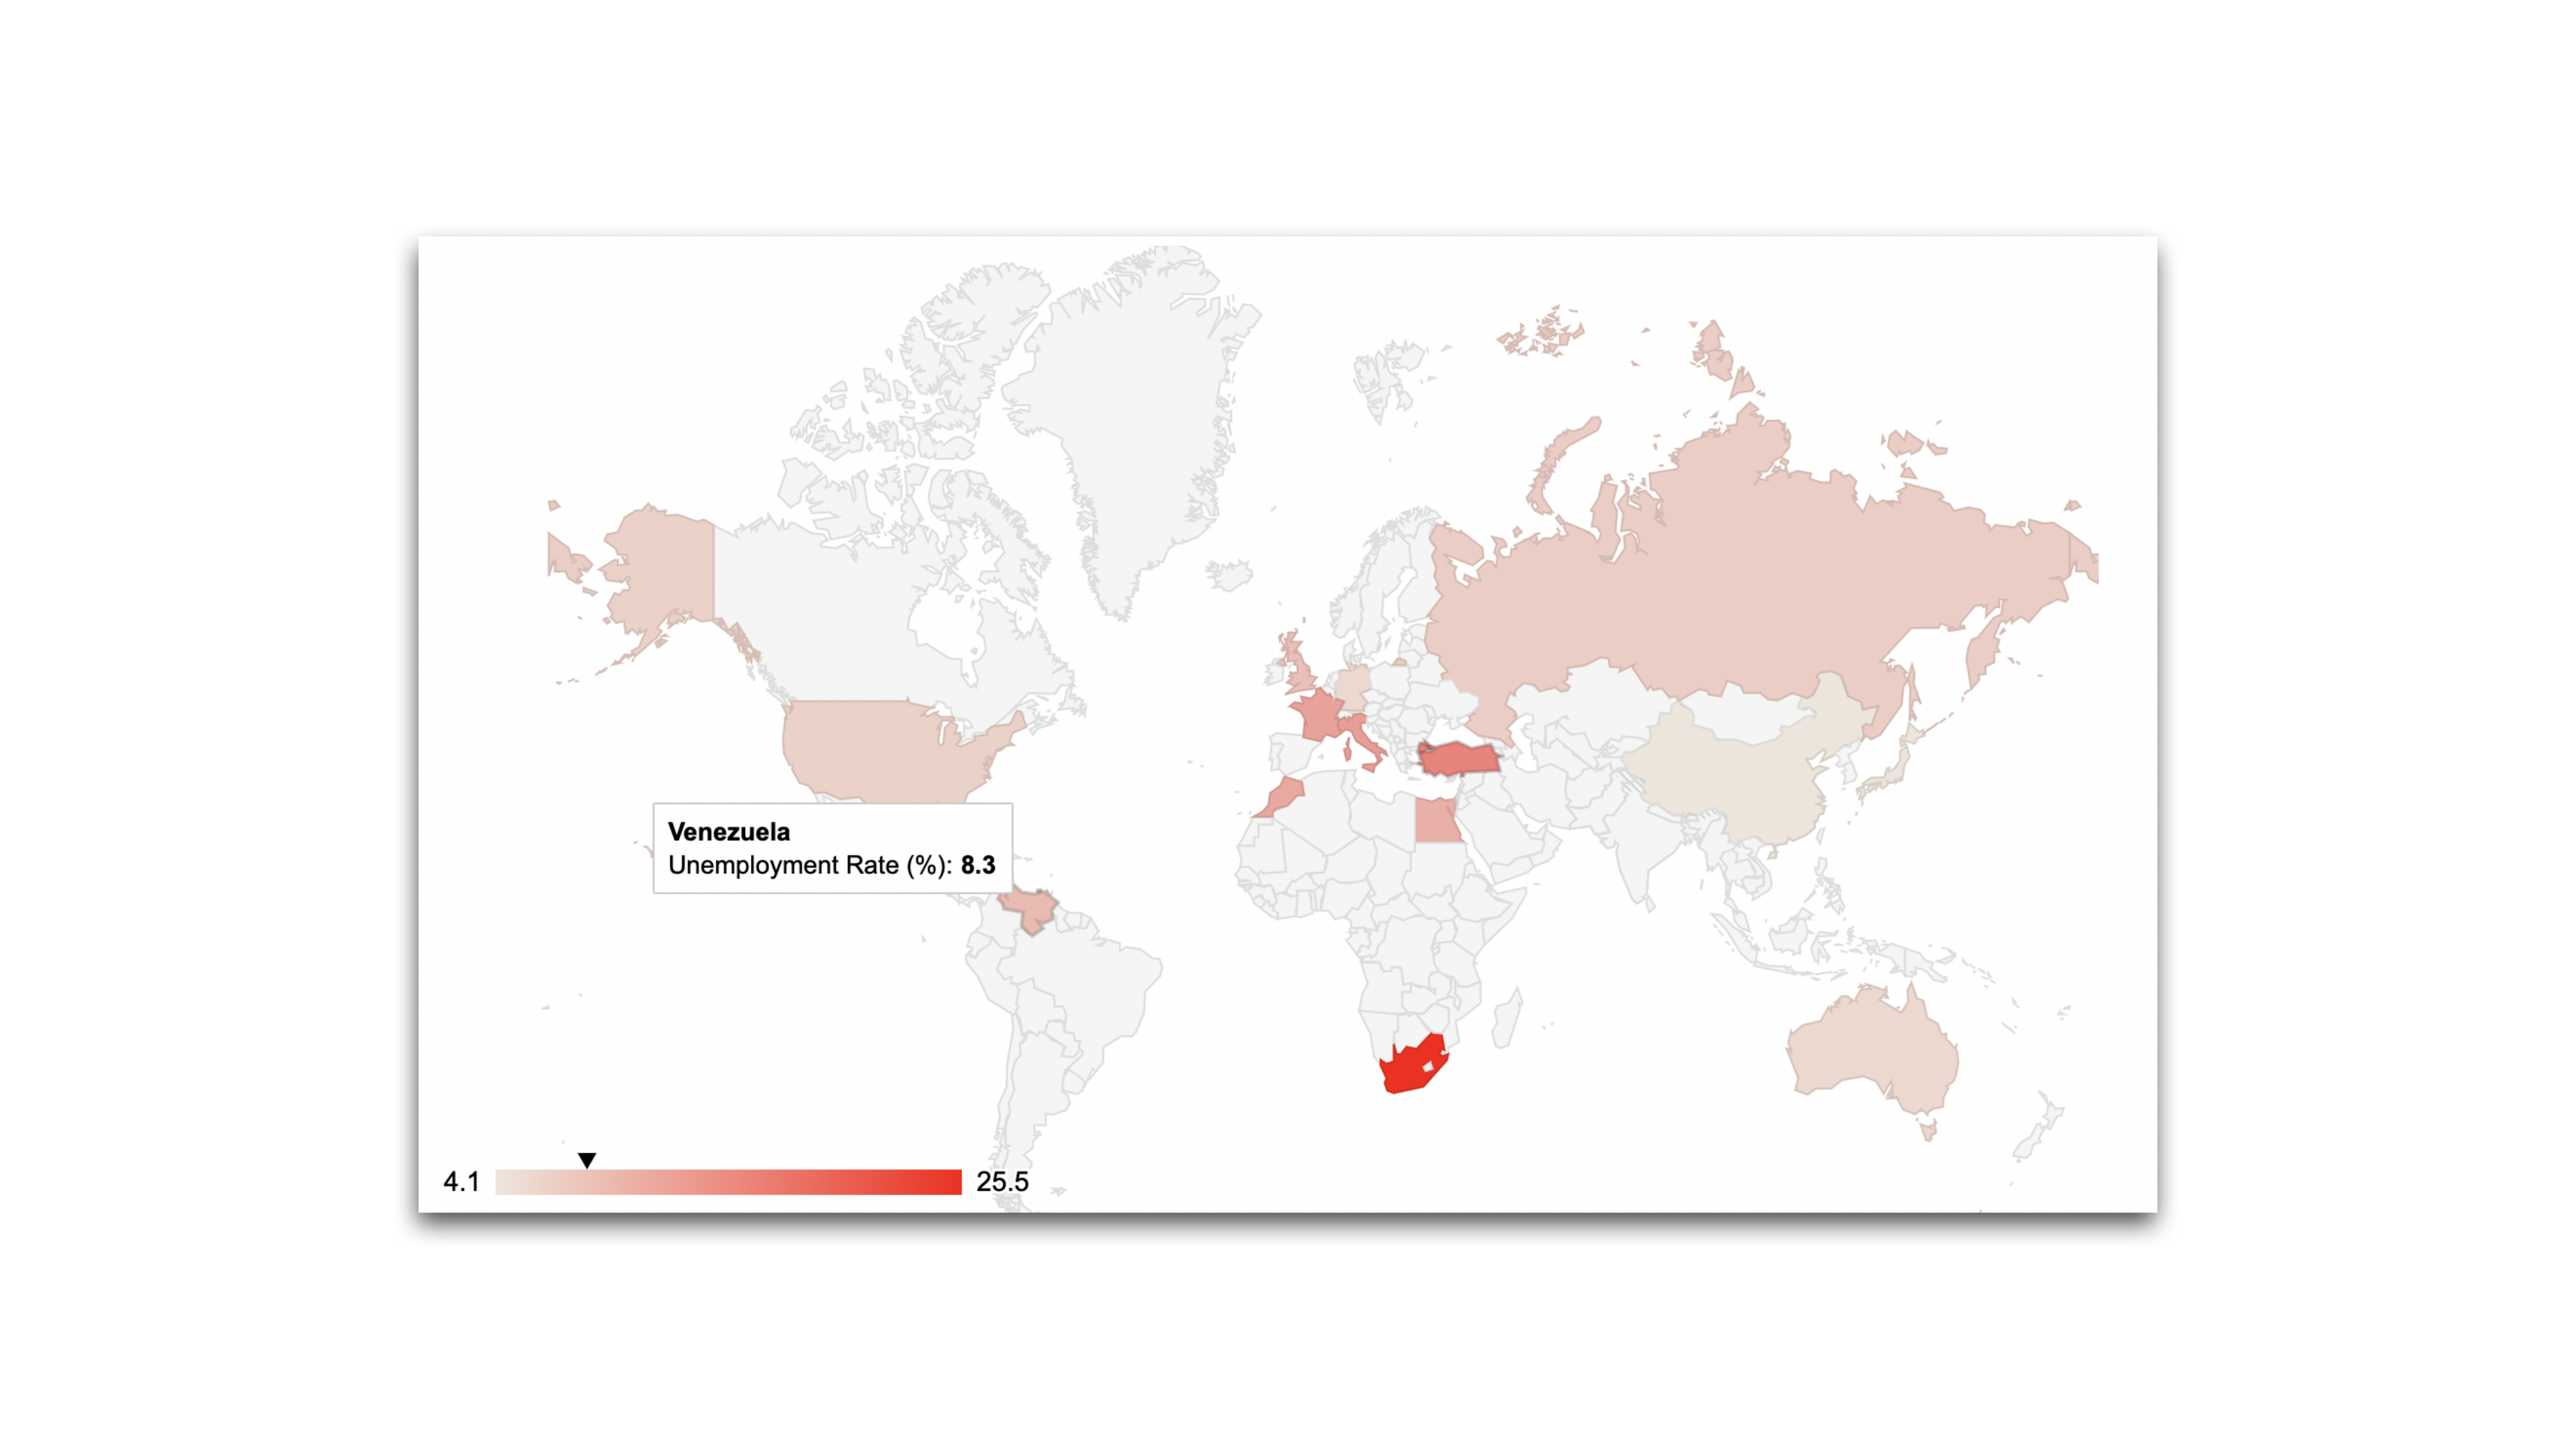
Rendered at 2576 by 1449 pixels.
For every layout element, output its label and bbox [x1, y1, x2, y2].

picture [418, 236, 2158, 1213]
